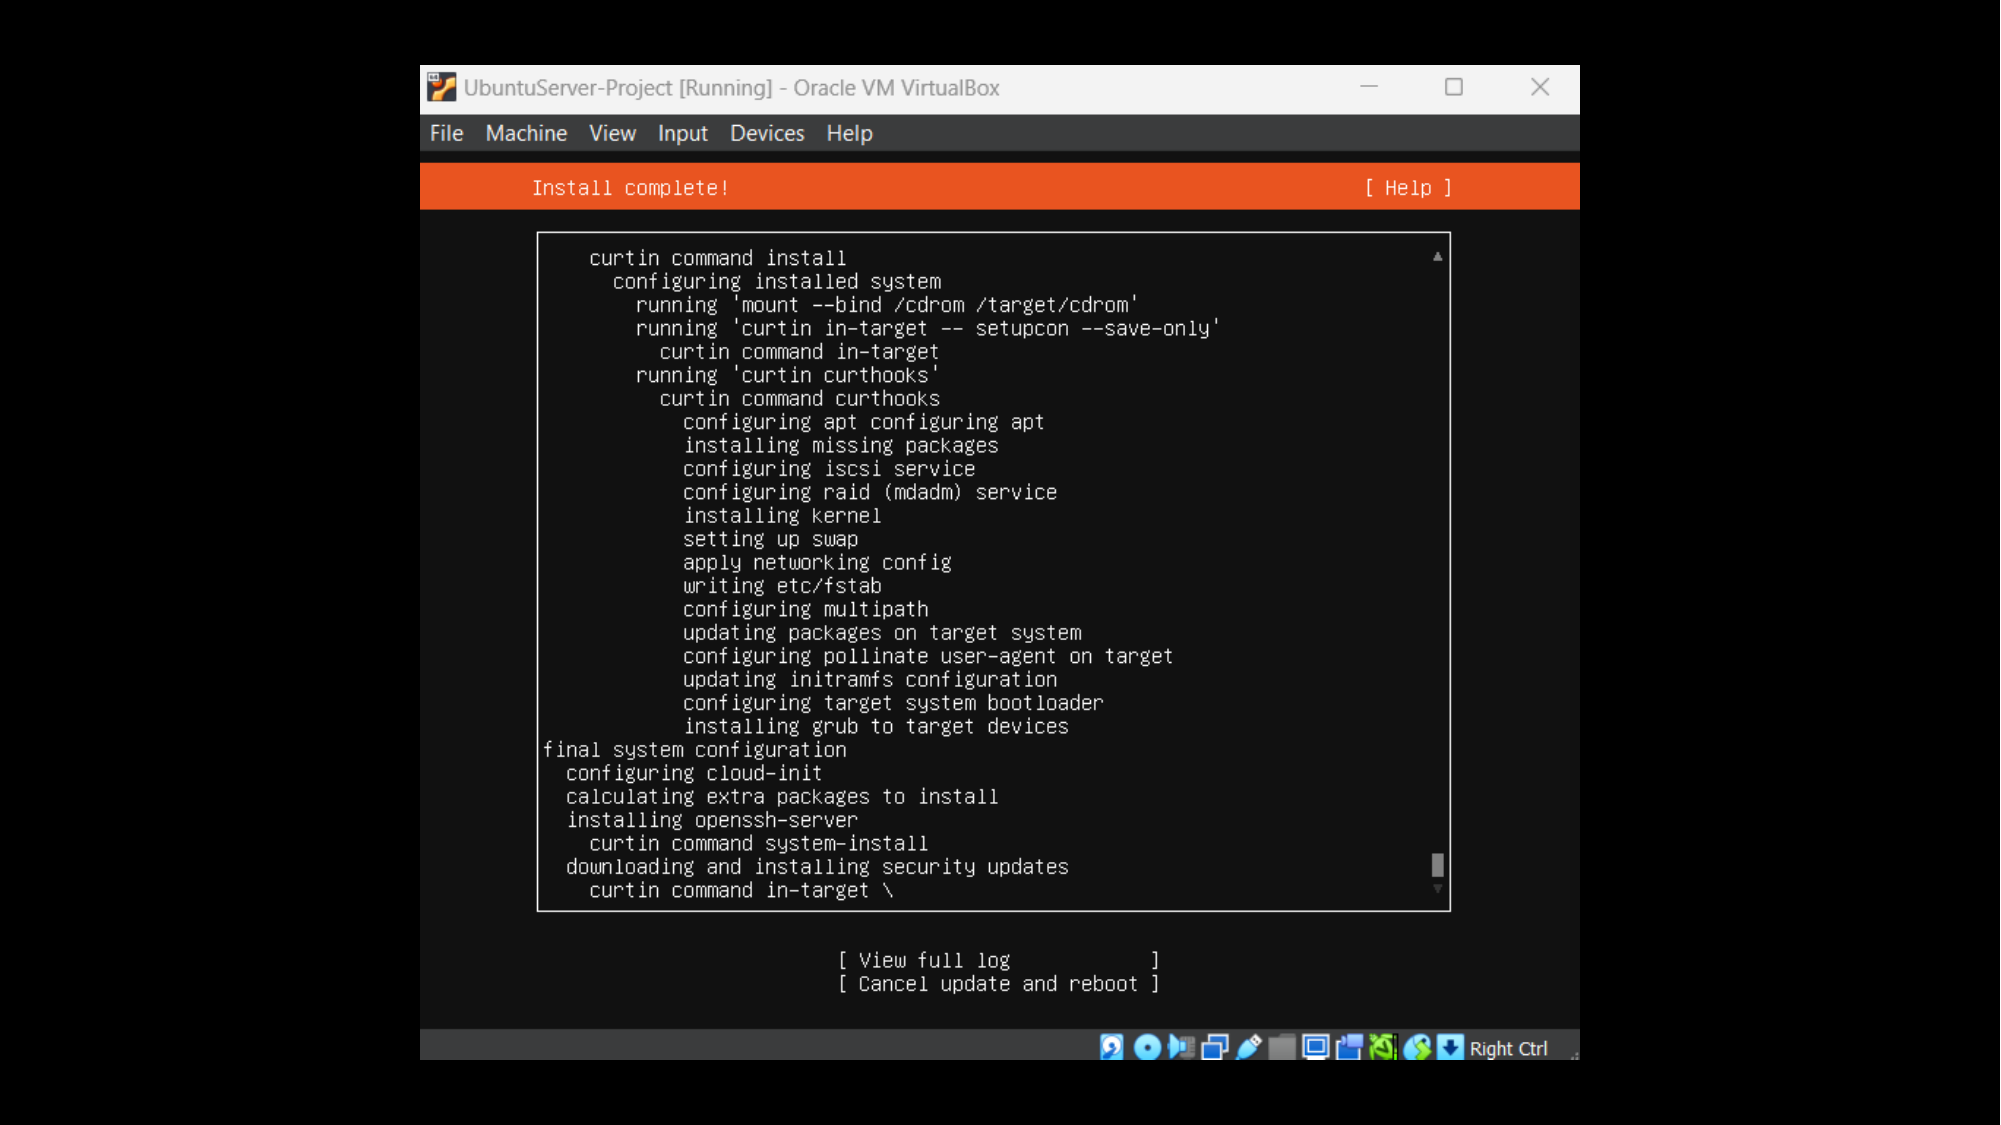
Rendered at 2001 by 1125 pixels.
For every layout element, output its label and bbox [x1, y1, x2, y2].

picture [420, 65, 1580, 1060]
